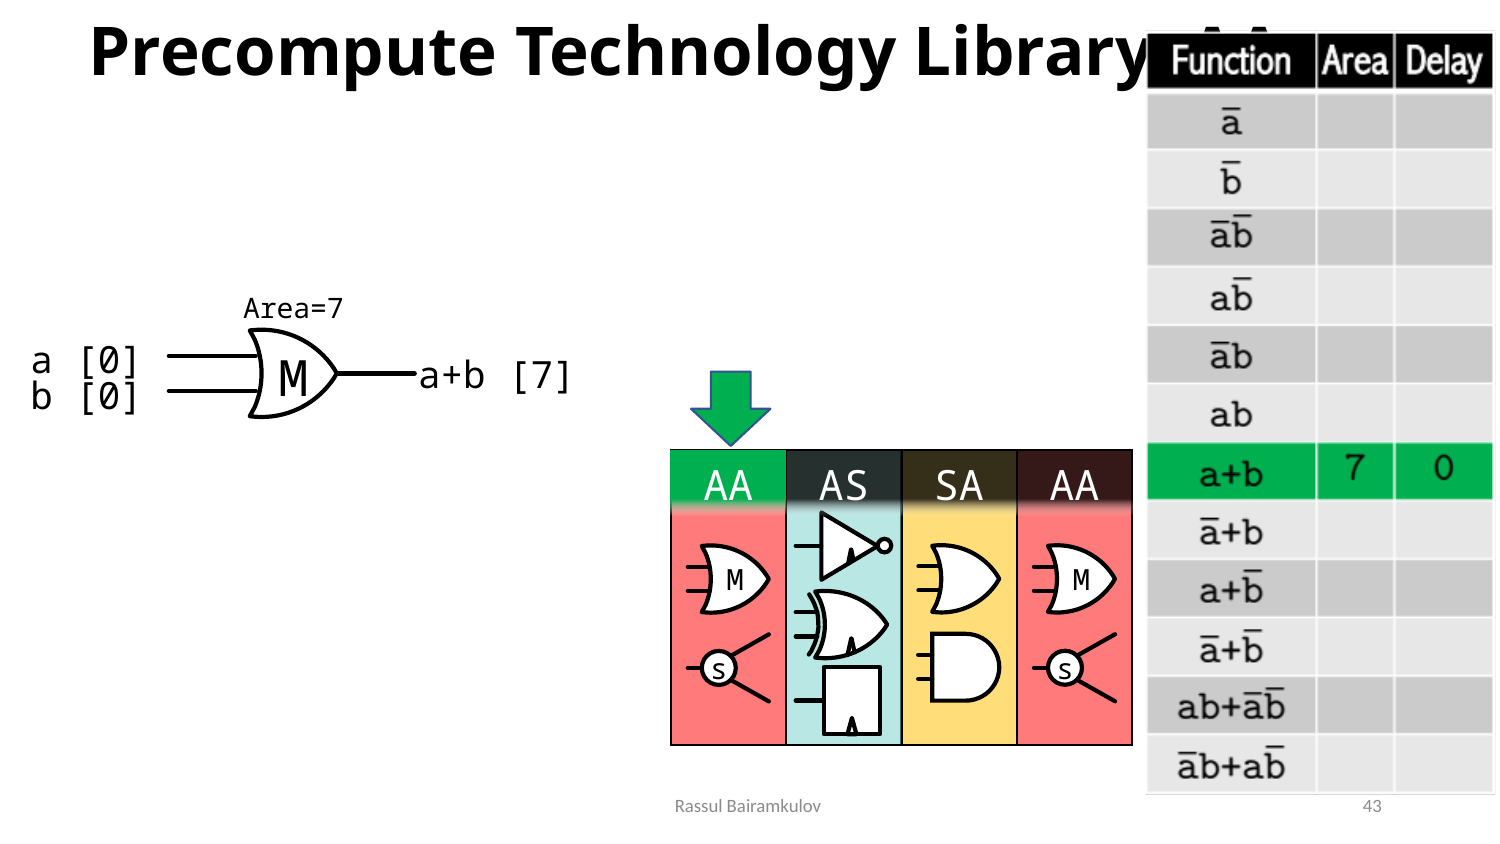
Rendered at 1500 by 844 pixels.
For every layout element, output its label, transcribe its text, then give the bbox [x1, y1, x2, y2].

text_box a [0] [30, 336, 143, 371]
title Precompute Technology Library: AA [73, 9, 1352, 99]
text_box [168, 355, 256, 391]
text_box M [248, 332, 337, 419]
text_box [1016, 449, 1132, 746]
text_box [902, 449, 1016, 746]
text_box b [0] [30, 371, 143, 417]
text_box Area=7 [228, 283, 359, 332]
slide_number 43 [1059, 782, 1397, 827]
text_box a+b [7] [418, 350, 576, 396]
picture [1145, 23, 1496, 812]
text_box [670, 449, 786, 746]
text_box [786, 449, 902, 746]
text_box [690, 370, 772, 447]
footer Rassul Bairamkulov [496, 782, 1004, 827]
